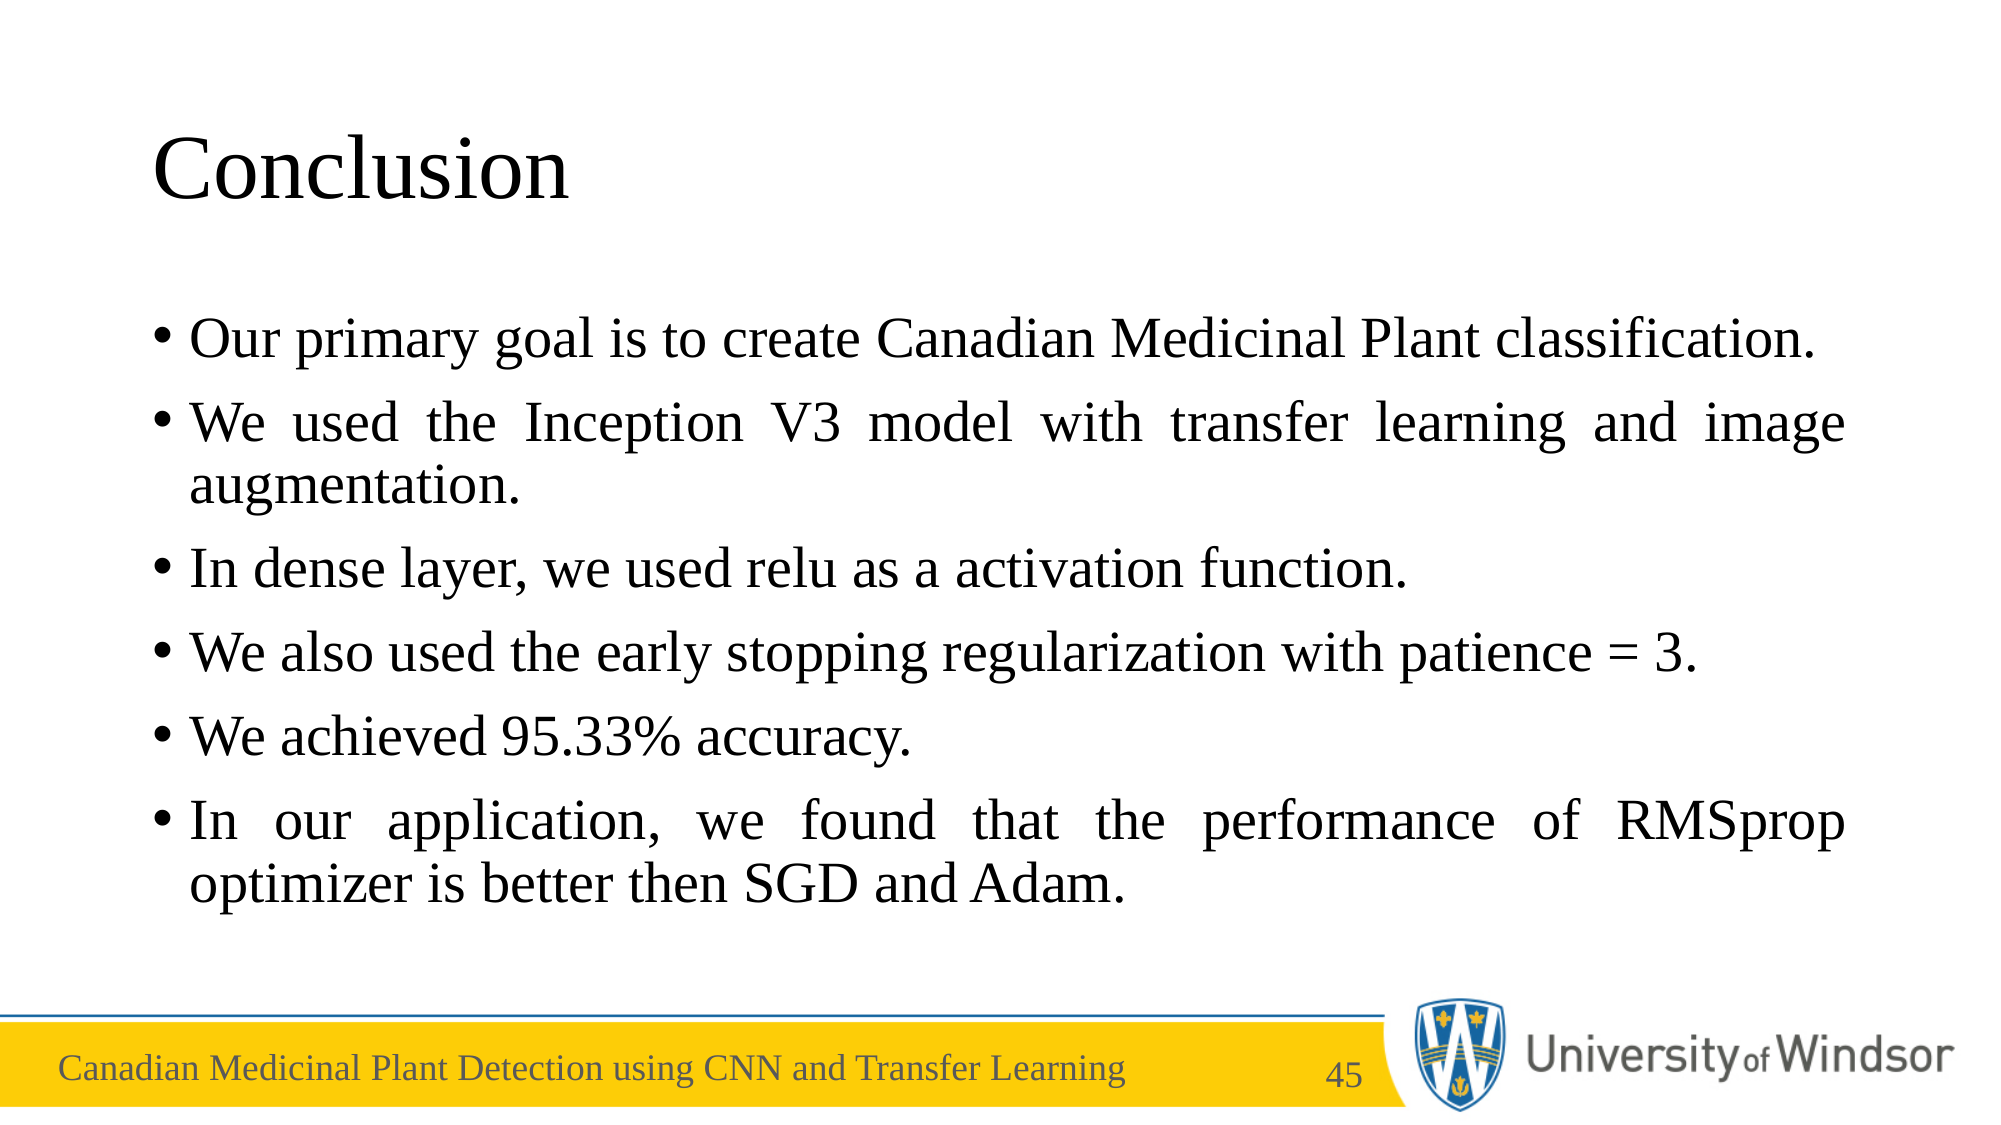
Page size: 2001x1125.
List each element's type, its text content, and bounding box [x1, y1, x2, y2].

list Our primary goal is to create Canadian Medicinal Plant classification. We used the Inception V3 model with transfer learning and image augmentation. In dense layer, we used relu as a activation function. We also used the early stopping regularization with patience = 3. We achieved 95.33% accuracy. In our application, we found that the performance of RMSprop optimizer is better then SGD and Adam. [137, 299, 1863, 1014]
slide_number 45 [1262, 1042, 1378, 1103]
title Conclusion [137, 59, 1863, 278]
picture [0, 981, 2000, 1125]
